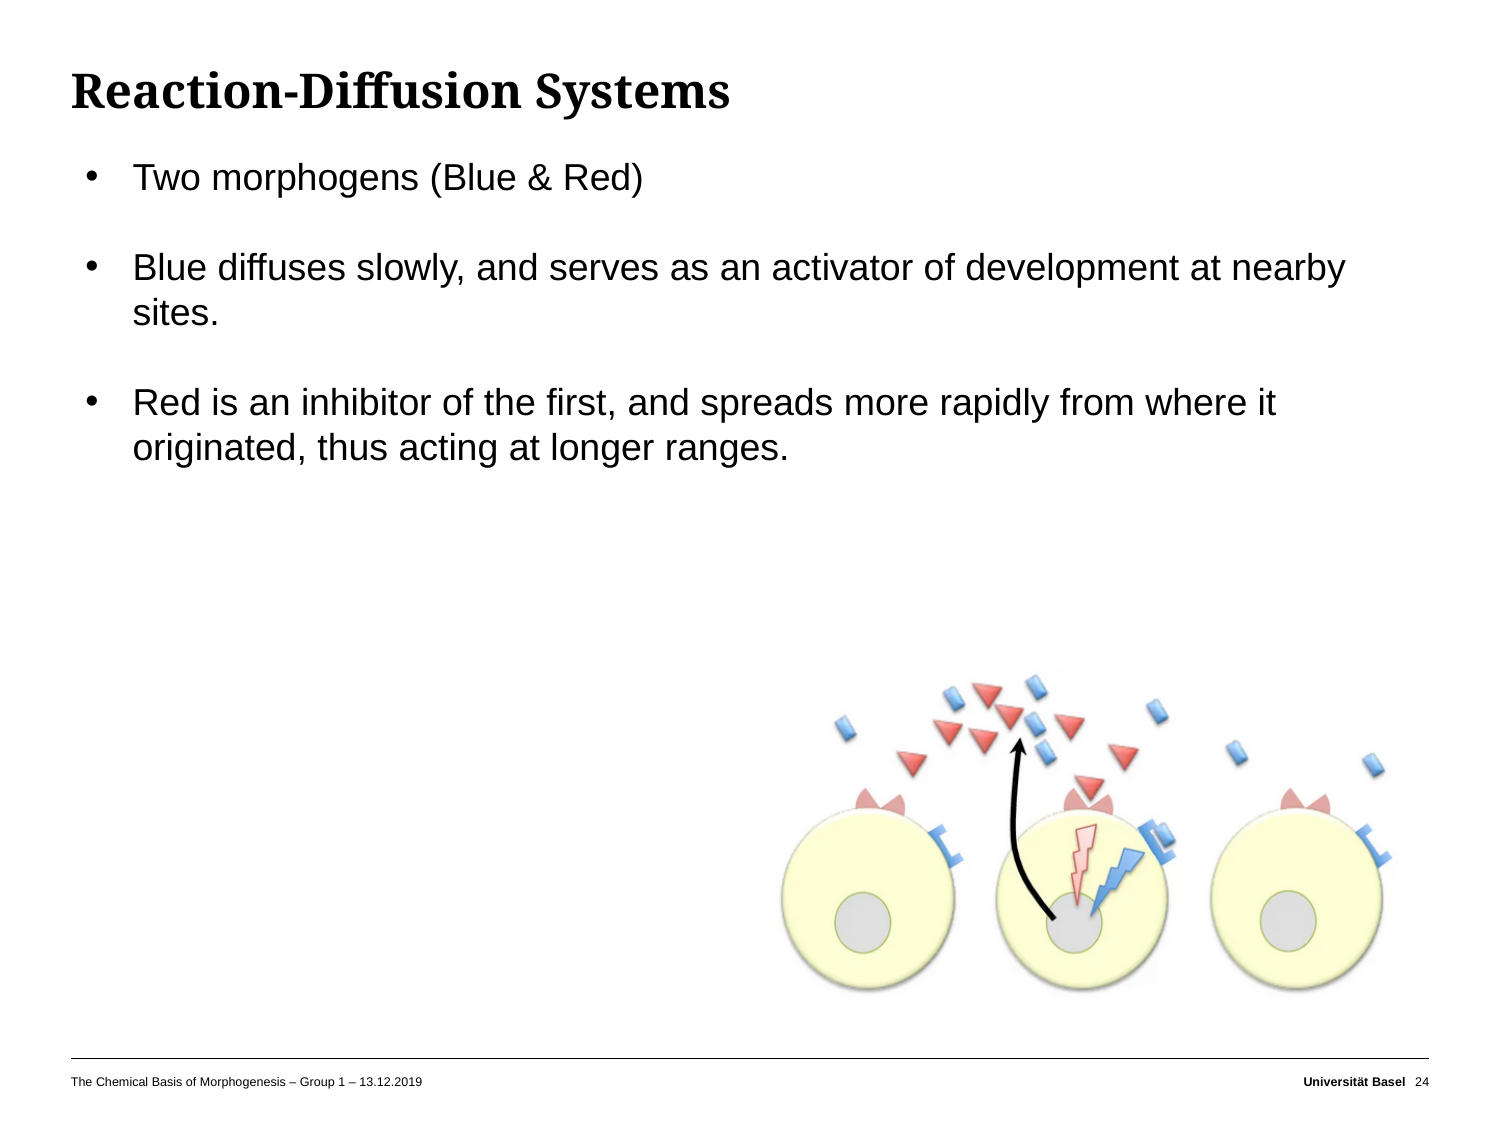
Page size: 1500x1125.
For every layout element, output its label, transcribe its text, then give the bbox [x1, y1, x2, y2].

footer Universität Basel [1092, 1070, 1405, 1100]
picture [701, 621, 1491, 1044]
slide_number 24 [1405, 1070, 1430, 1100]
title Reaction-Diffusion Systems [70, 66, 1430, 191]
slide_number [70, 1070, 425, 1100]
text_box Two morphogens (Blue & Red) Blue diffuses slowly, and serves as an activator of development at nearby sites. Red is an inhibitor of the first, and spreads more rapidly from where it originated, thus acting at longer ranges. [70, 145, 1388, 566]
